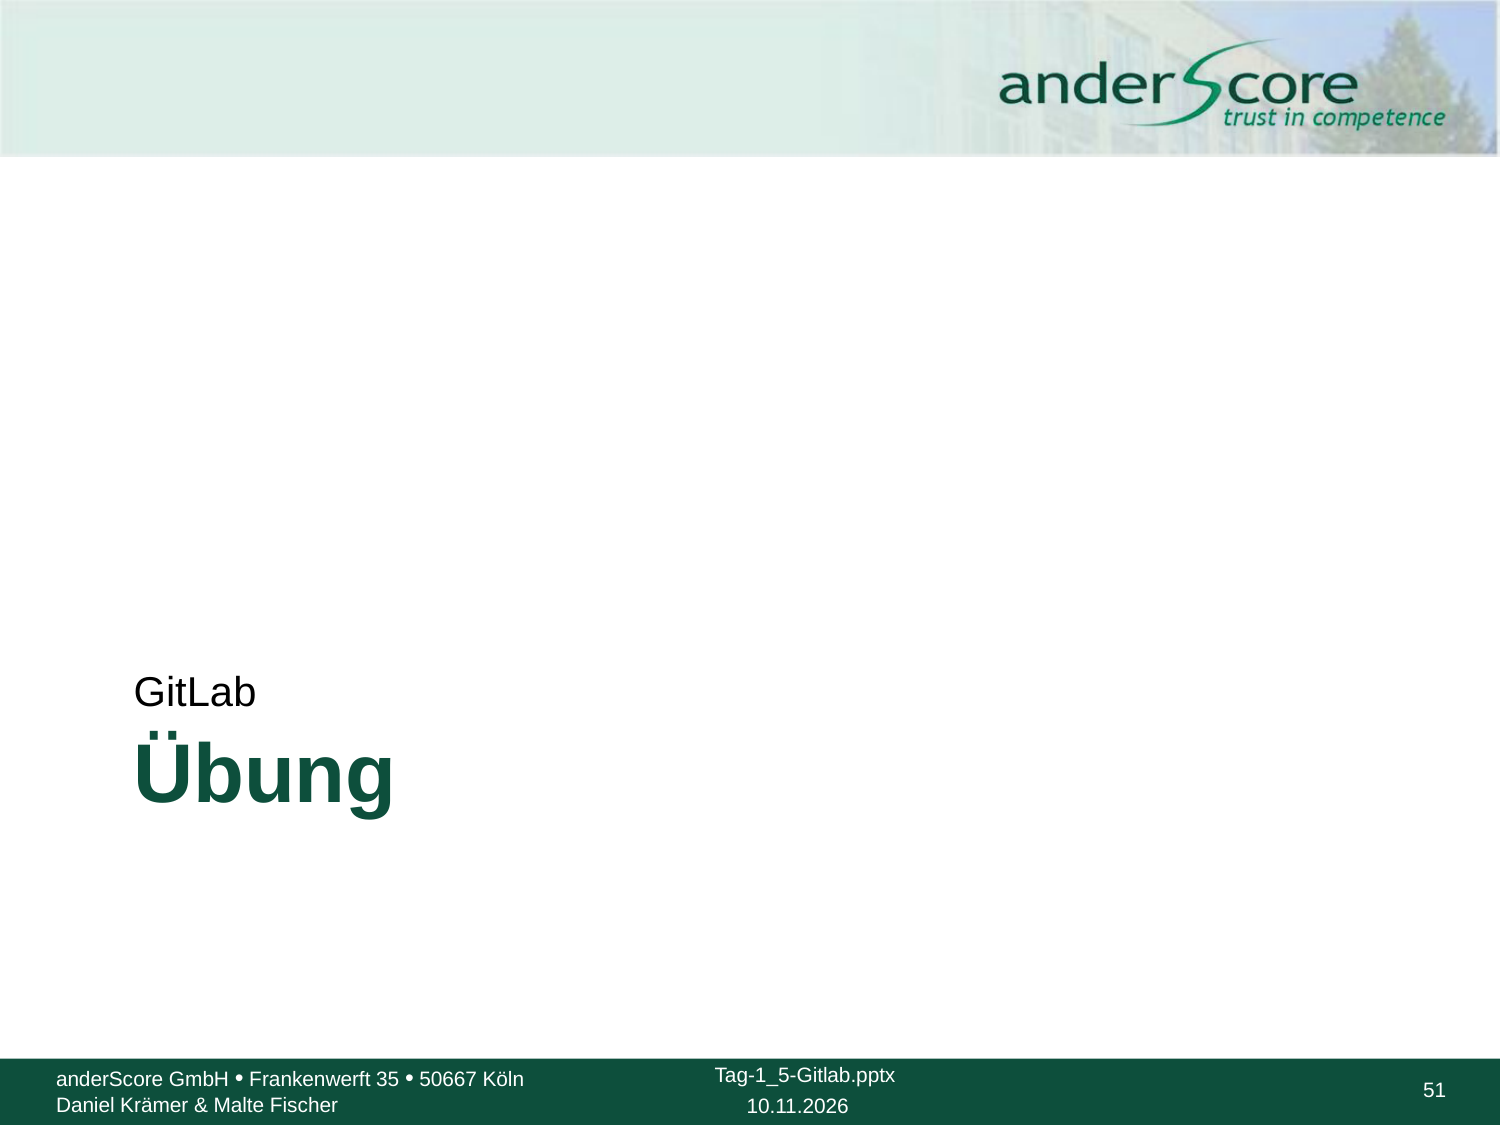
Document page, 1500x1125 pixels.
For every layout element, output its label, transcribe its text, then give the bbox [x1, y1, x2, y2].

title Übung [118, 723, 1394, 947]
list GitLab [118, 476, 1394, 723]
picture [0, 0, 1500, 157]
